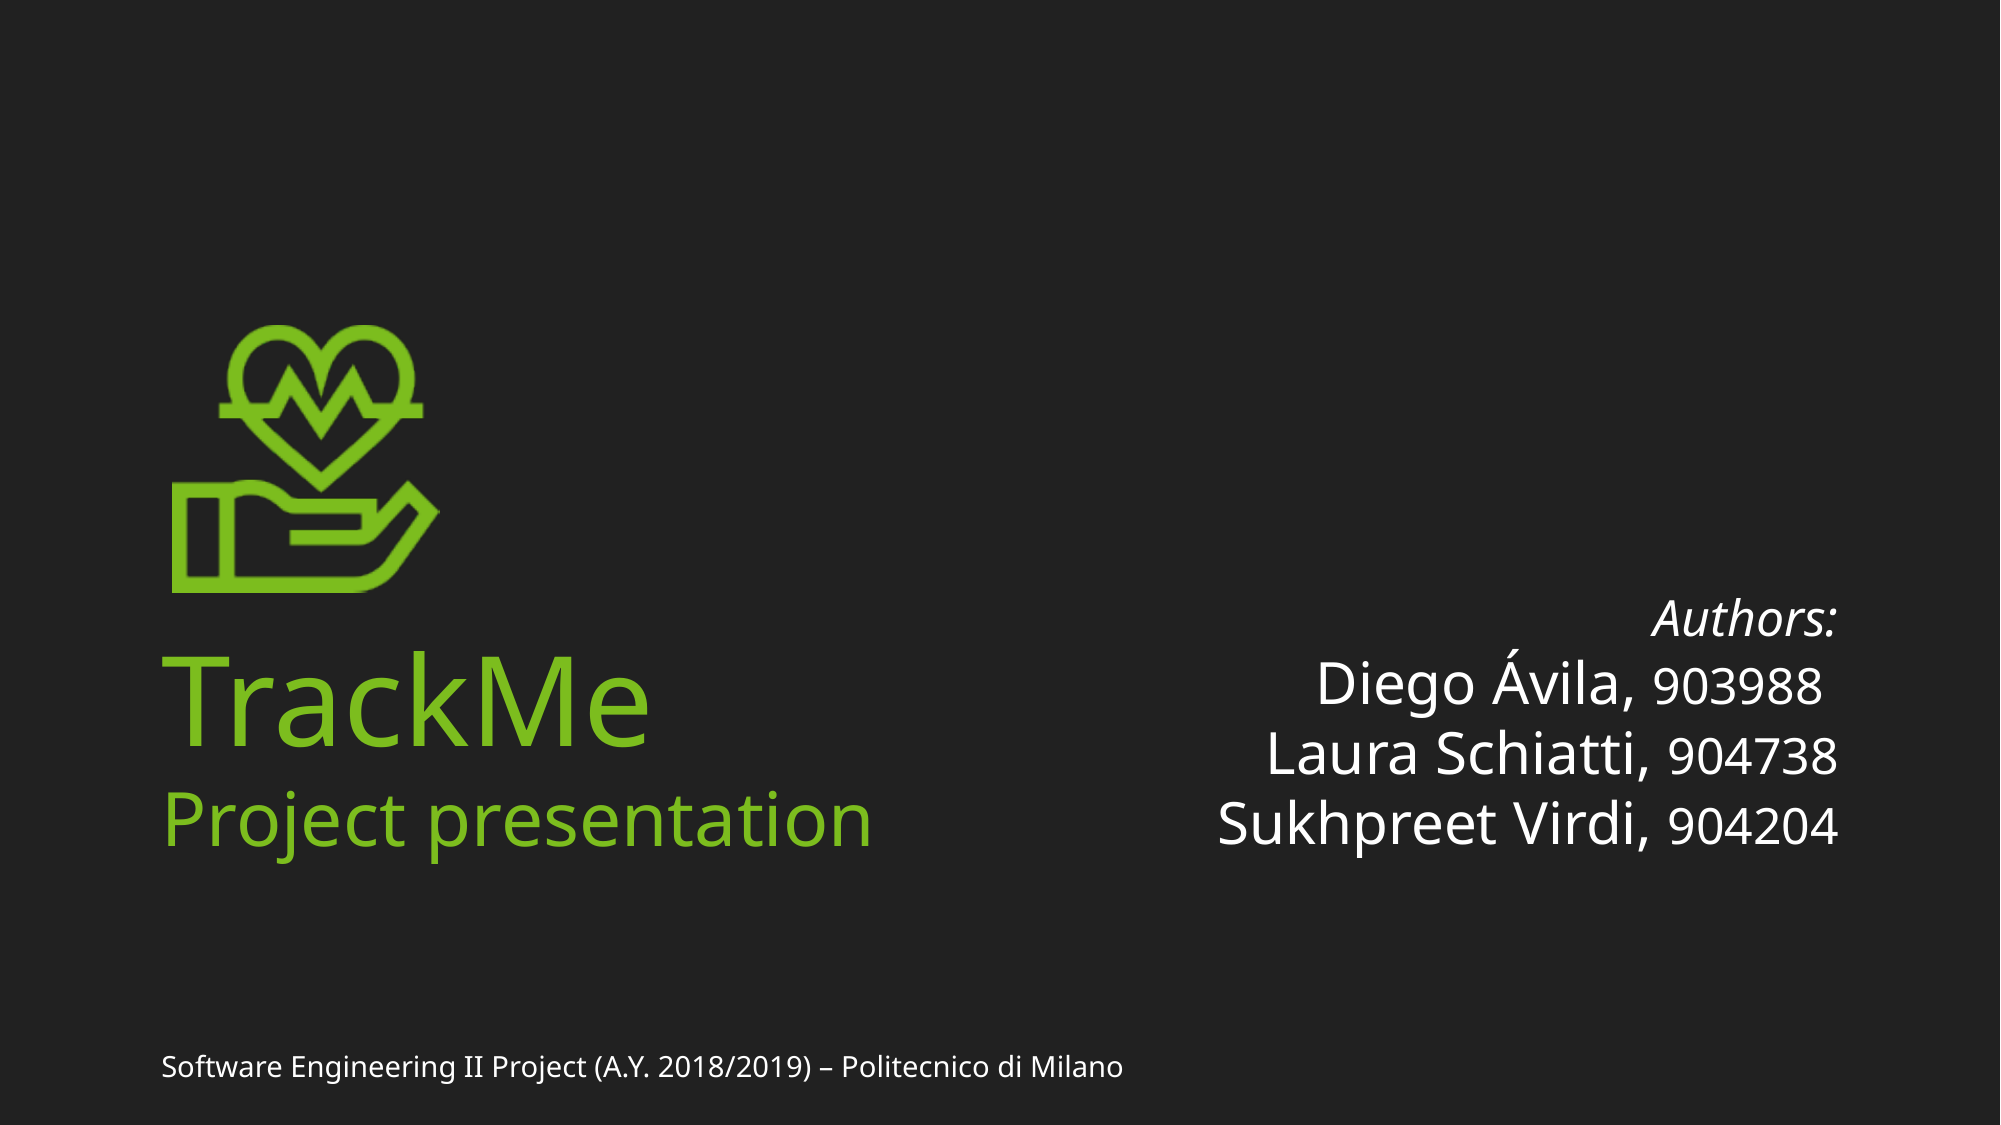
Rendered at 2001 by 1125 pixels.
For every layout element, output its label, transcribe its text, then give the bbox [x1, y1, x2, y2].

picture [172, 325, 440, 593]
text_box Software Engineering II Project (A.Y. 2018/2019) – Politecnico di Milano [146, 1040, 1402, 1091]
text_box TrackMe Project presentation [146, 614, 972, 869]
text_box Authors: Diego Ávila, 903988 Laura Schiatti, 904738 Sukhpreet Virdi, 904204 [1028, 579, 1854, 864]
